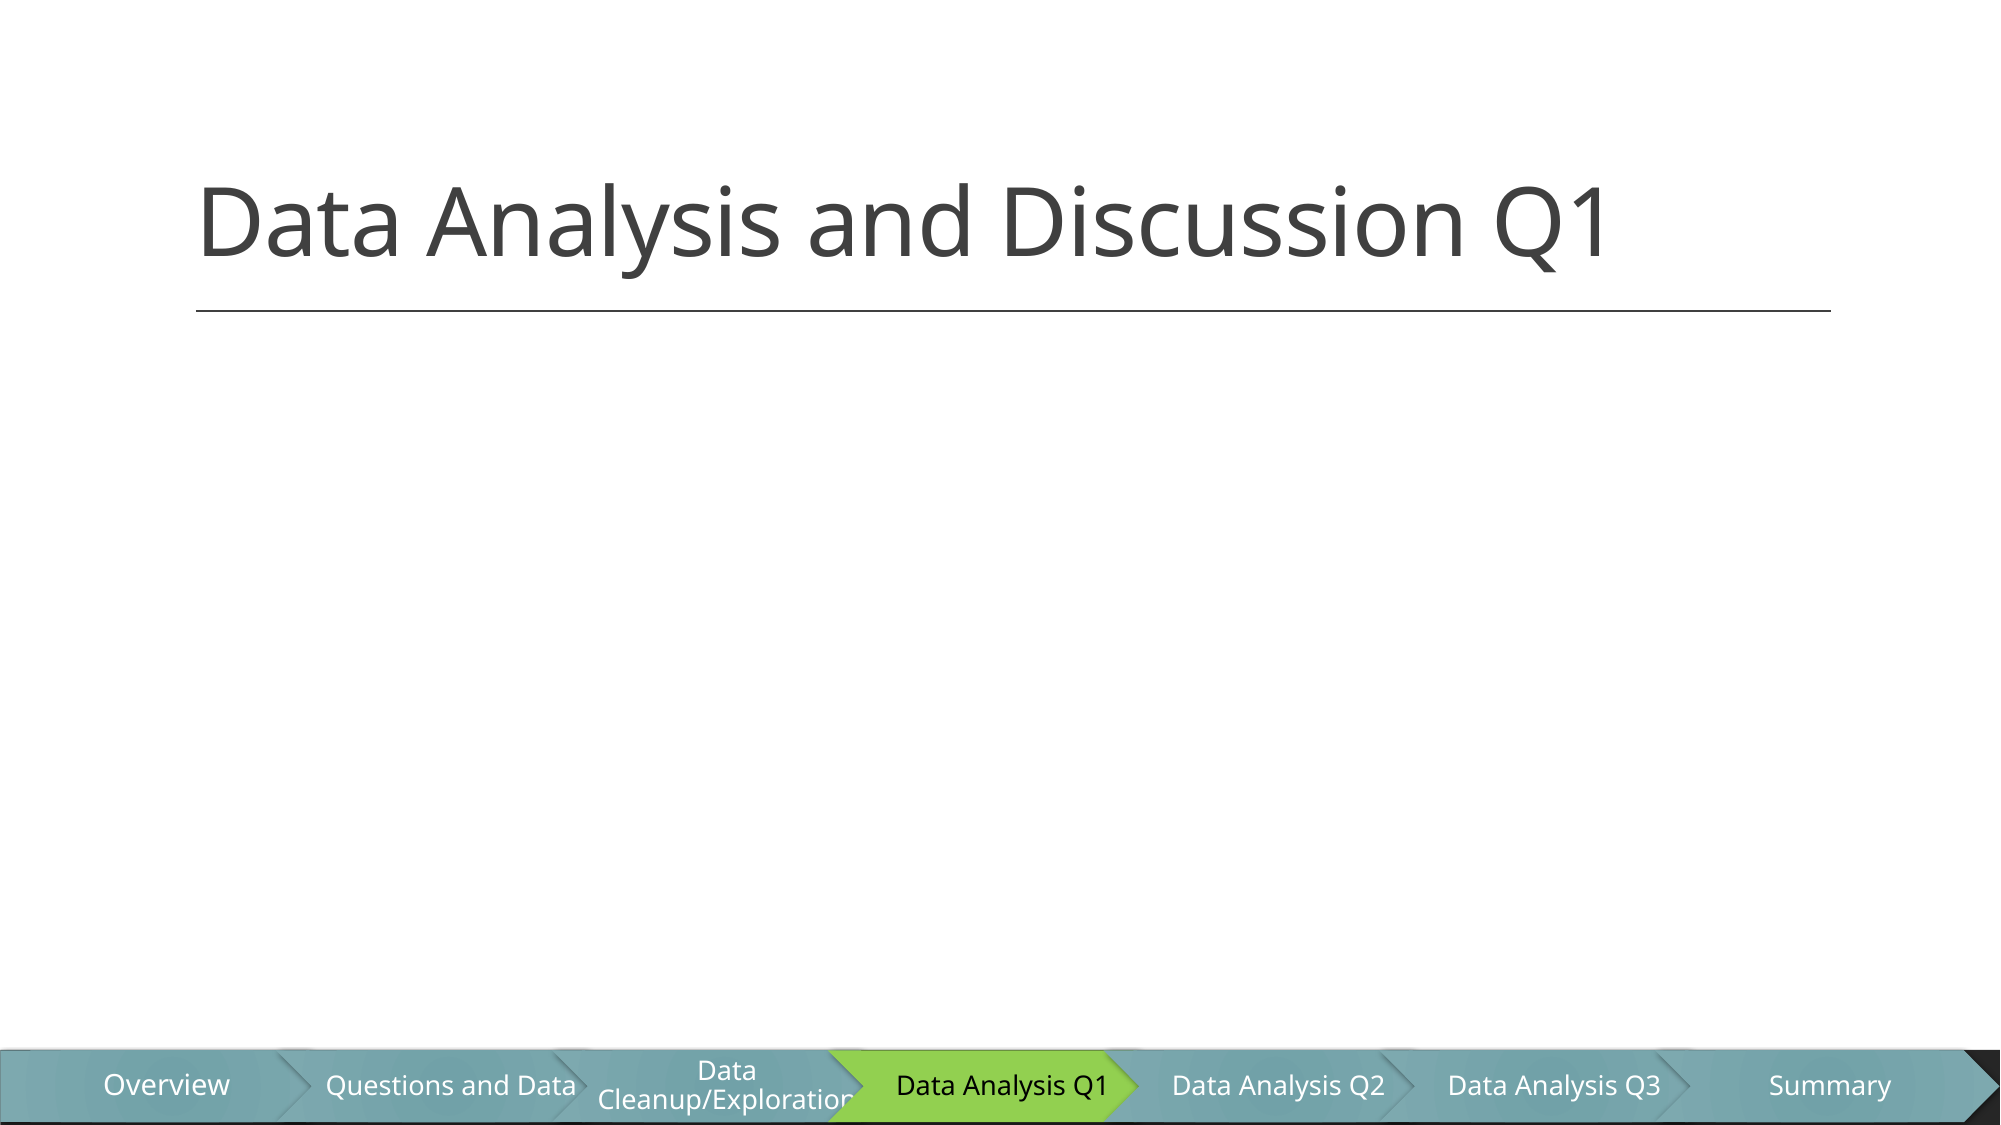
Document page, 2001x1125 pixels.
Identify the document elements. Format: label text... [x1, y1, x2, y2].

title Data Analysis and Discussion Q1 [180, 47, 1830, 285]
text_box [0, 1049, 2000, 1123]
